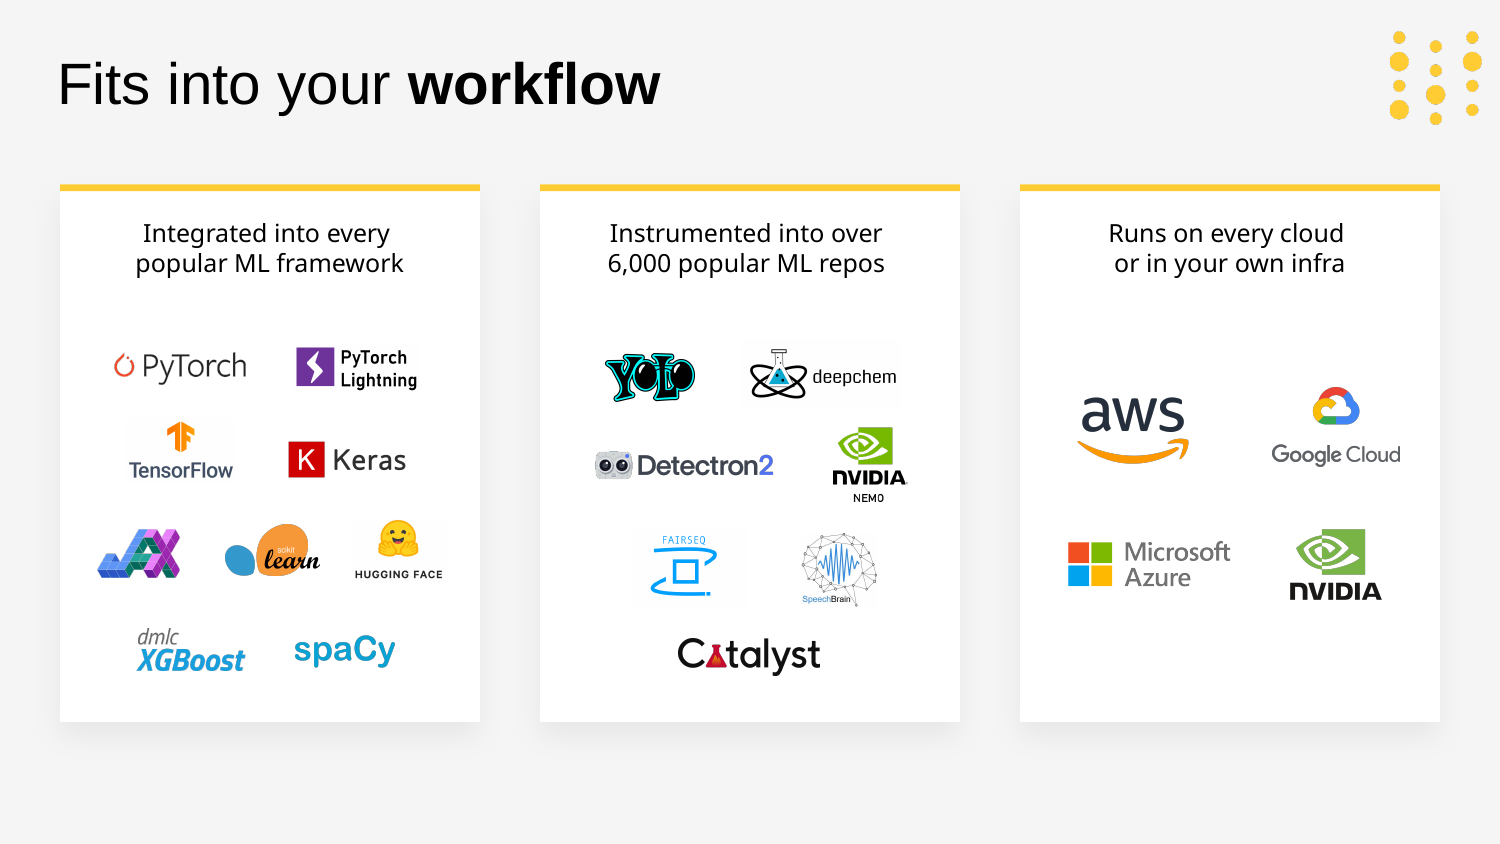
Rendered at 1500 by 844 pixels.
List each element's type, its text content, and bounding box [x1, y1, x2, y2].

text_box Instrumented into over 6,000 popular ML repos [540, 192, 960, 722]
picture [136, 628, 246, 671]
text_box [60, 184, 480, 192]
text_box [540, 184, 960, 192]
picture [1389, 31, 1500, 148]
picture [1061, 534, 1238, 594]
title Fits into your workflow [57, 46, 1384, 141]
picture [351, 518, 447, 583]
picture [114, 352, 246, 386]
picture [295, 633, 396, 671]
picture [740, 339, 901, 408]
picture [225, 524, 321, 576]
picture [1272, 386, 1400, 467]
picture [605, 353, 696, 402]
text_box Runs on every cloud or in your own infra [1020, 192, 1440, 722]
picture [631, 529, 748, 610]
picture [829, 425, 908, 506]
picture [293, 345, 419, 392]
text_box [1020, 184, 1440, 192]
picture [97, 529, 180, 578]
picture [1077, 397, 1189, 465]
picture [1286, 524, 1386, 604]
picture [801, 533, 877, 609]
picture [591, 447, 776, 483]
picture [288, 441, 415, 479]
text_box Integrated into every popular ML framework [60, 192, 480, 722]
picture [678, 638, 821, 677]
picture [295, 651, 305, 657]
picture [125, 418, 235, 483]
